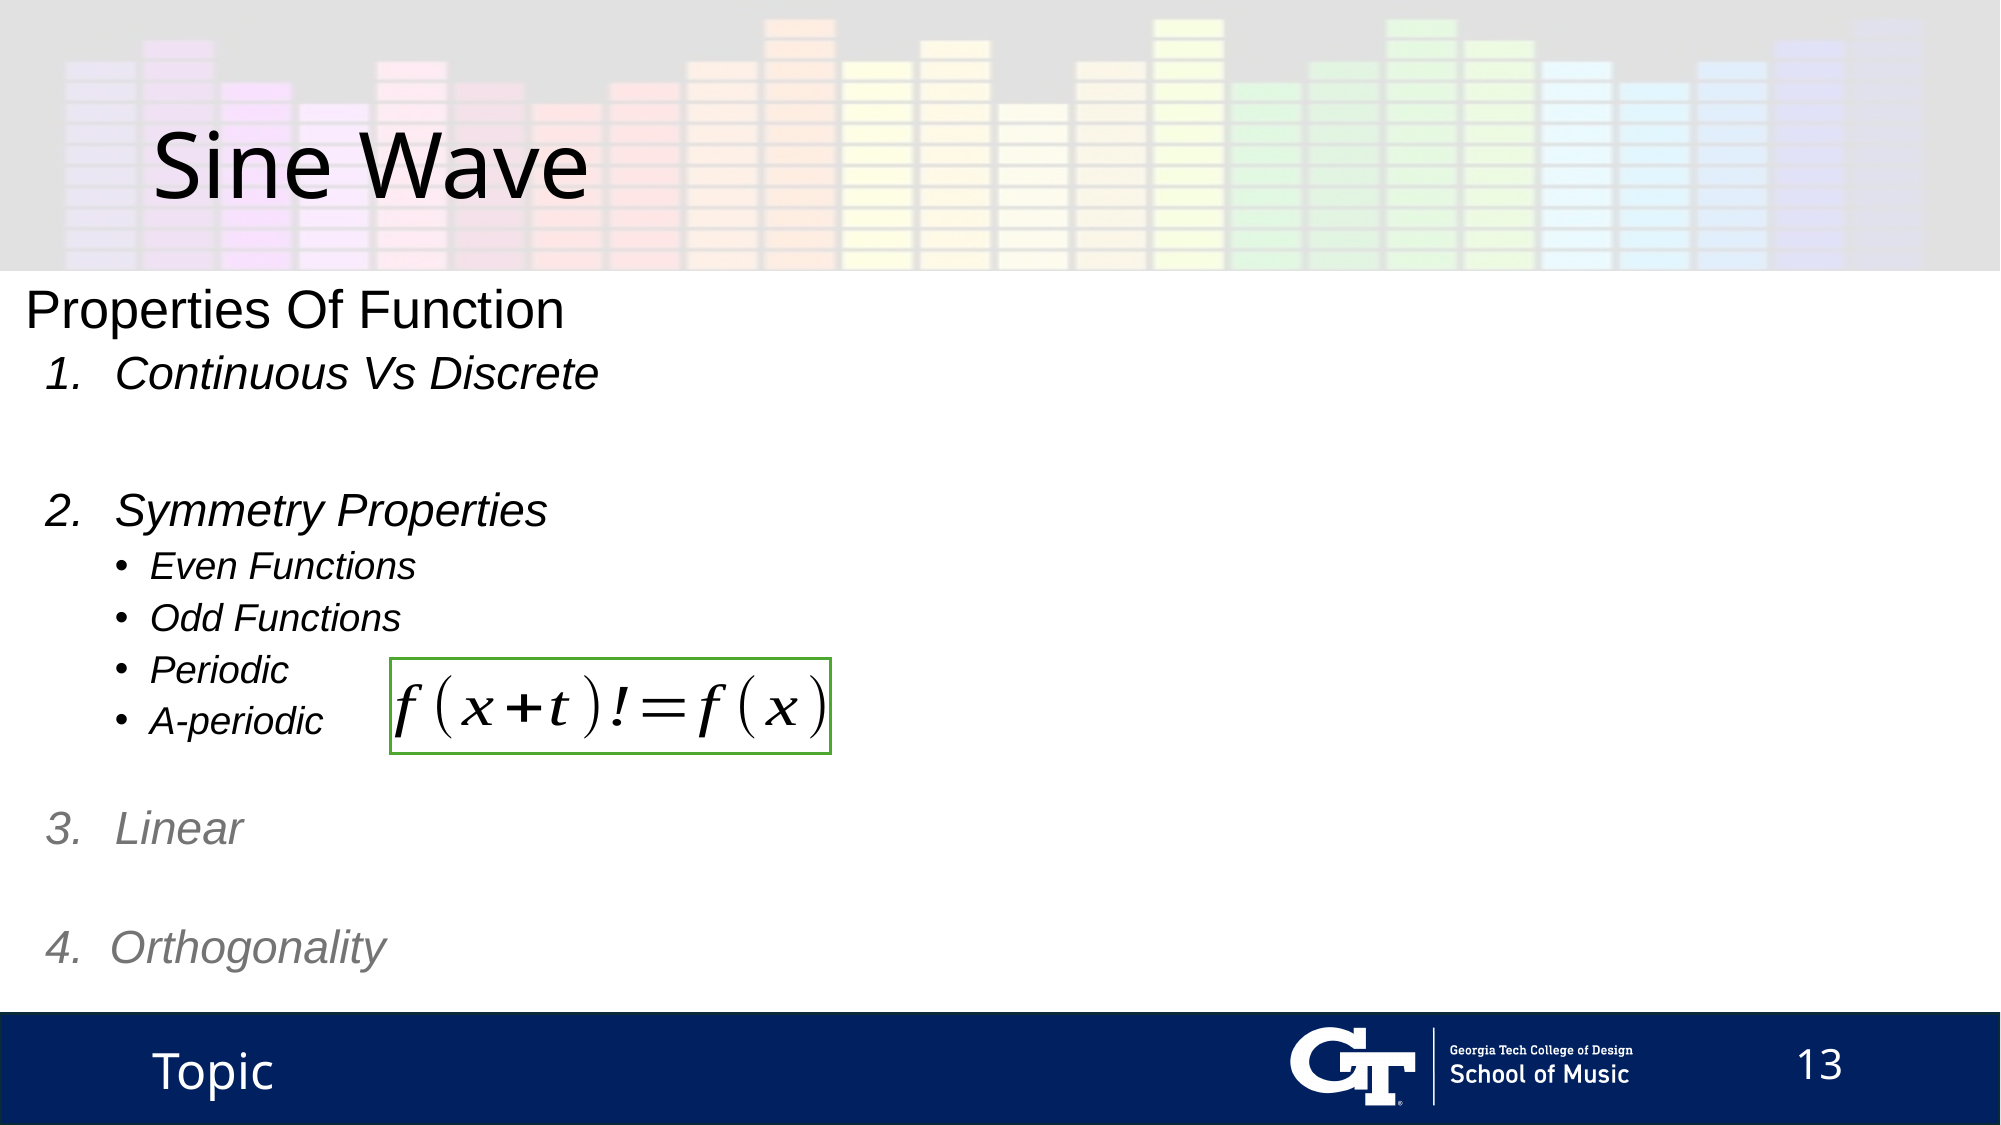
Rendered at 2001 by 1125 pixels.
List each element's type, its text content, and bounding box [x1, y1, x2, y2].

text_box [389, 657, 832, 755]
title Sine Wave [137, 59, 1863, 278]
picture [1257, 1001, 1683, 1125]
list Properties Of Function Continuous Vs Discrete Symmetry Properties Even Functions Odd Functions Periodic A-periodic Linear 4. Orthogonality [0, 273, 1775, 988]
footer Topic [137, 1013, 1288, 1125]
slide_number 13 [1690, 1030, 1859, 1103]
